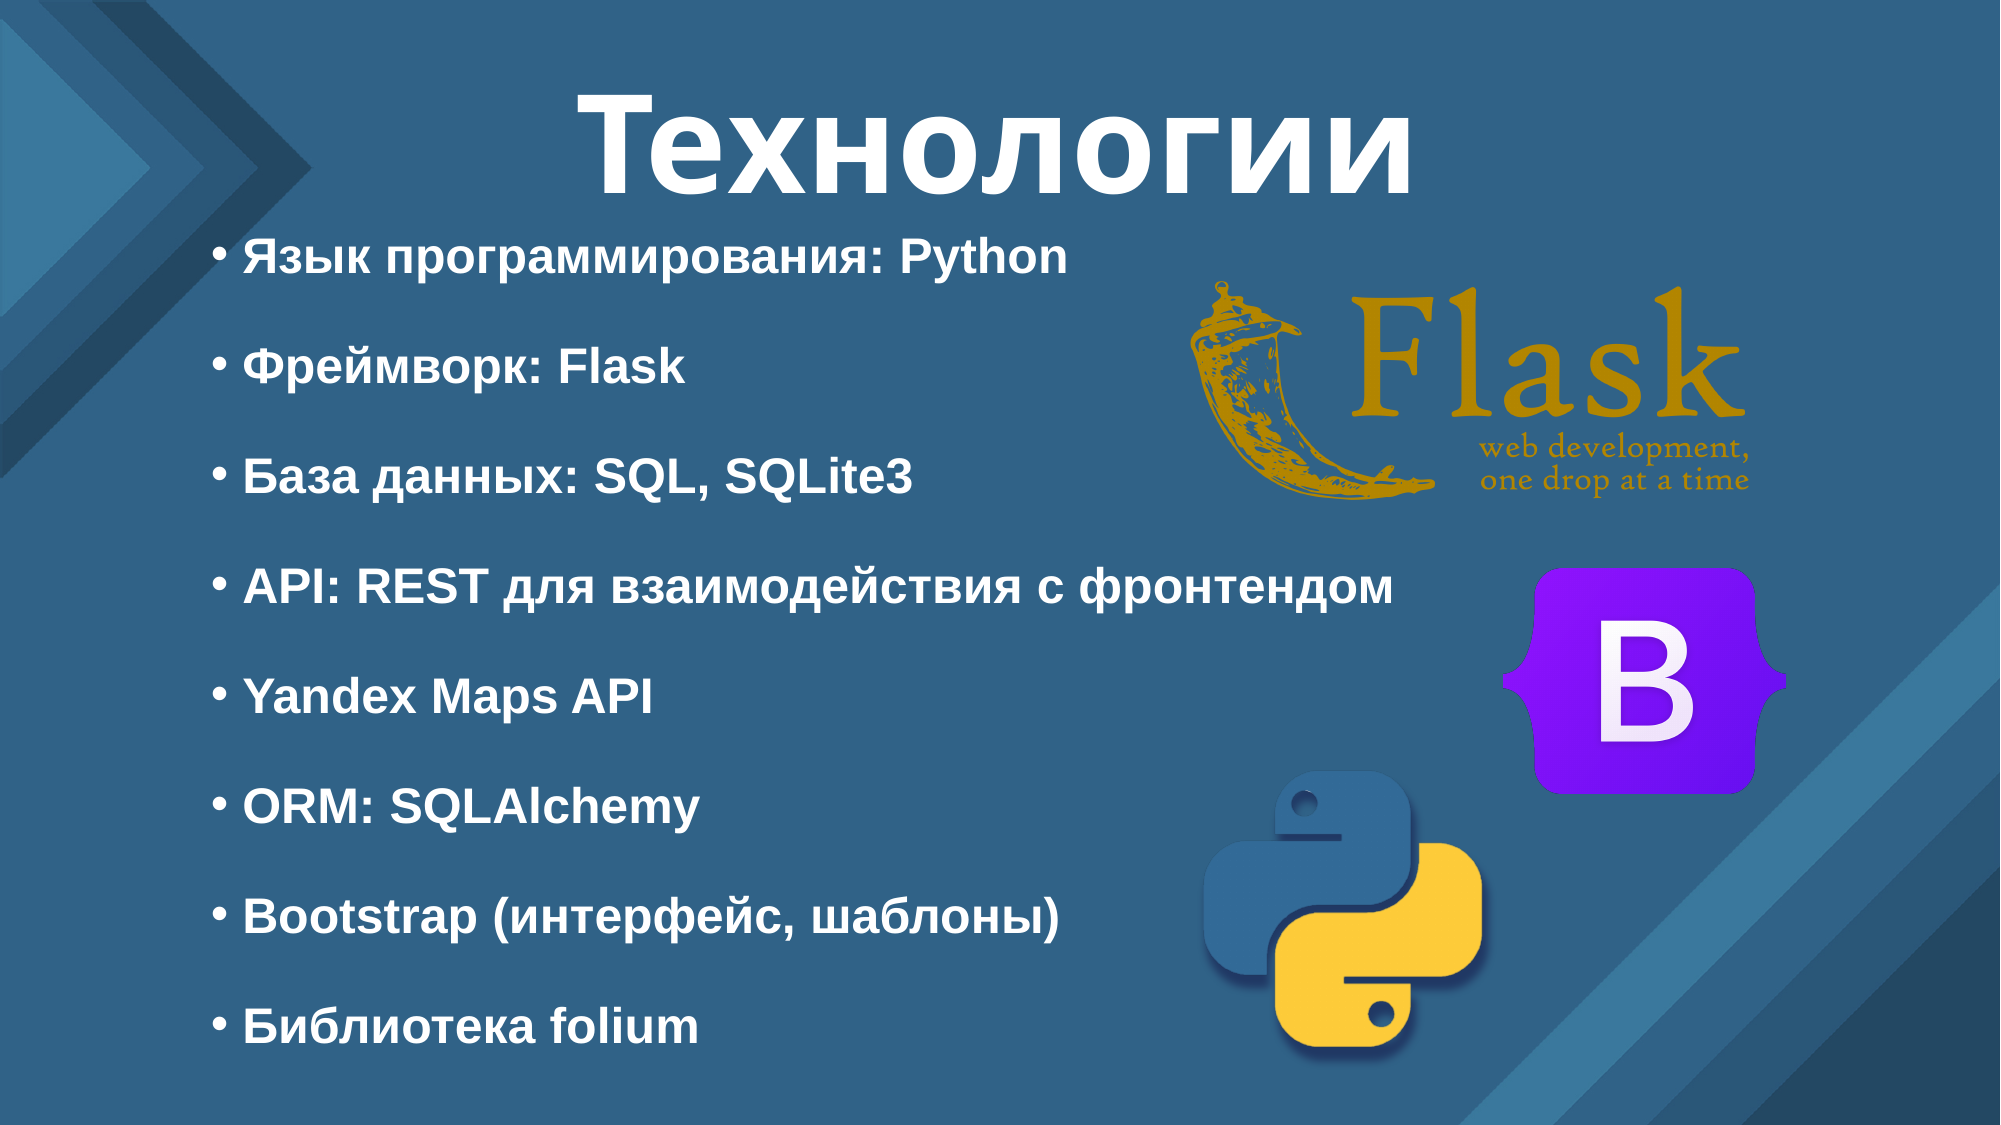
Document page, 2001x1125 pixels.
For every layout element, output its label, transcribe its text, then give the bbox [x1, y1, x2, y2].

picture [0, 0, 2000, 1125]
text_box Язык программирования: Python Фреймворк: Flask База данных: SQL, SQLite3 API: REST для взаимодействия с фронтендом Yandex Maps API ORM: SQLAlchemy Bootstrap (интерфейс, шаблоны) Библиотека folium [196, 216, 1691, 1125]
title Технологии [196, 37, 1800, 260]
